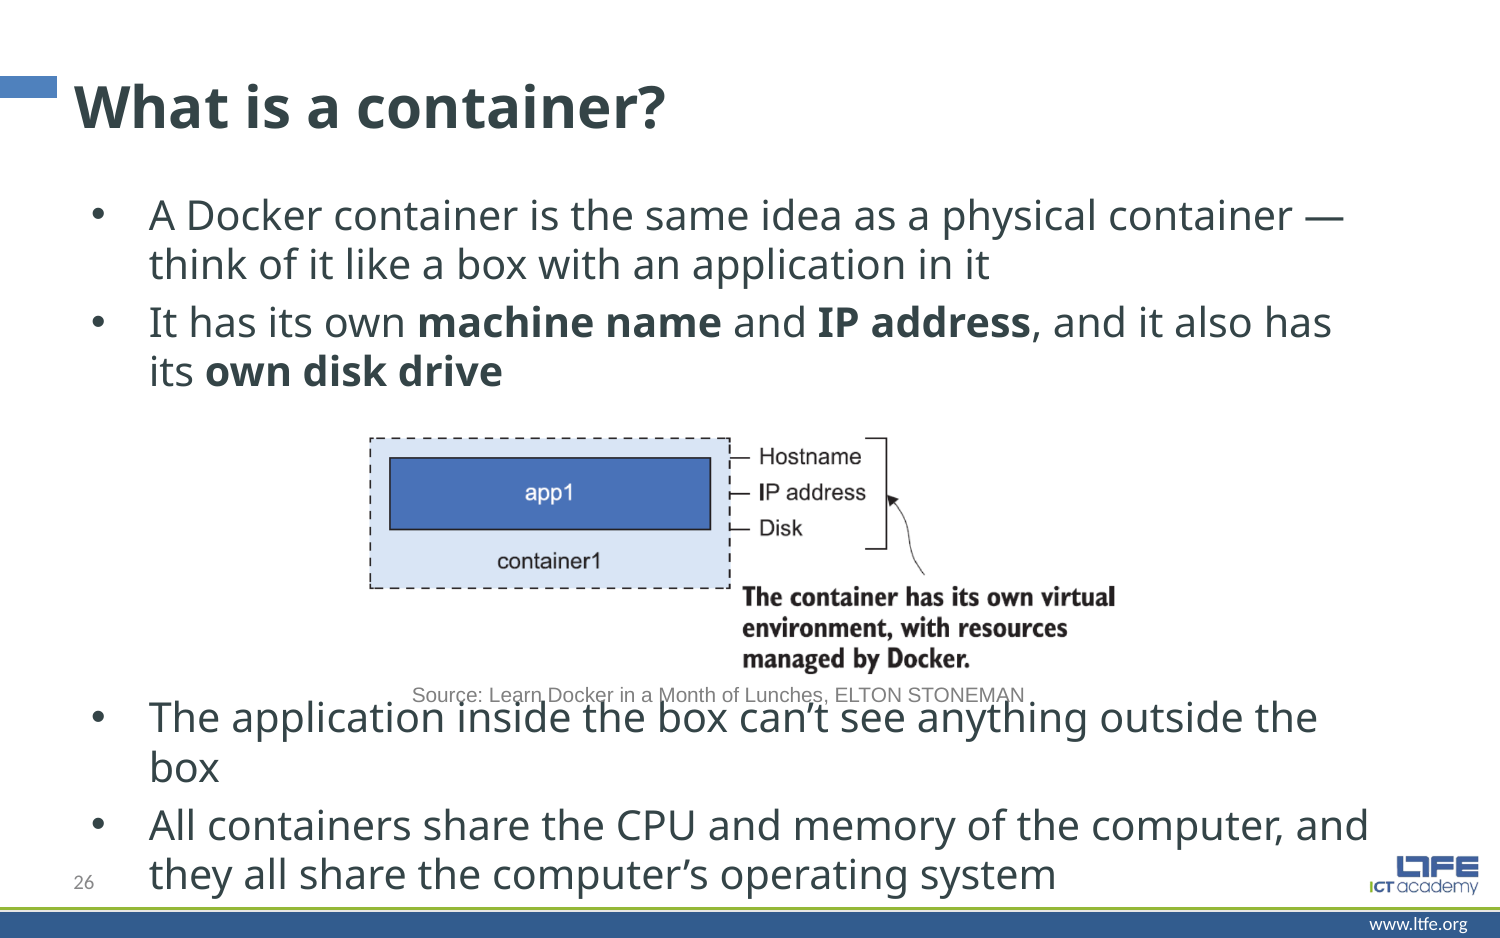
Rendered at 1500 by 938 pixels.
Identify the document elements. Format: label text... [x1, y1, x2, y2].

list A Docker container is the same idea as a physical container — think of it like a box with an application in it It has its own machine name and IP address, and it also has its own disk drive The application inside the box can’t see anything outside the box All containers share the CPU and memory of the computer, and they all share the computer’s operating system [59, 181, 1392, 907]
title What is a container? [59, 75, 1410, 179]
picture [0, 0, 1500, 938]
text_box Source: Learn Docker in a Month of Lunches, ELTON STONEMAN [397, 704, 1136, 714]
